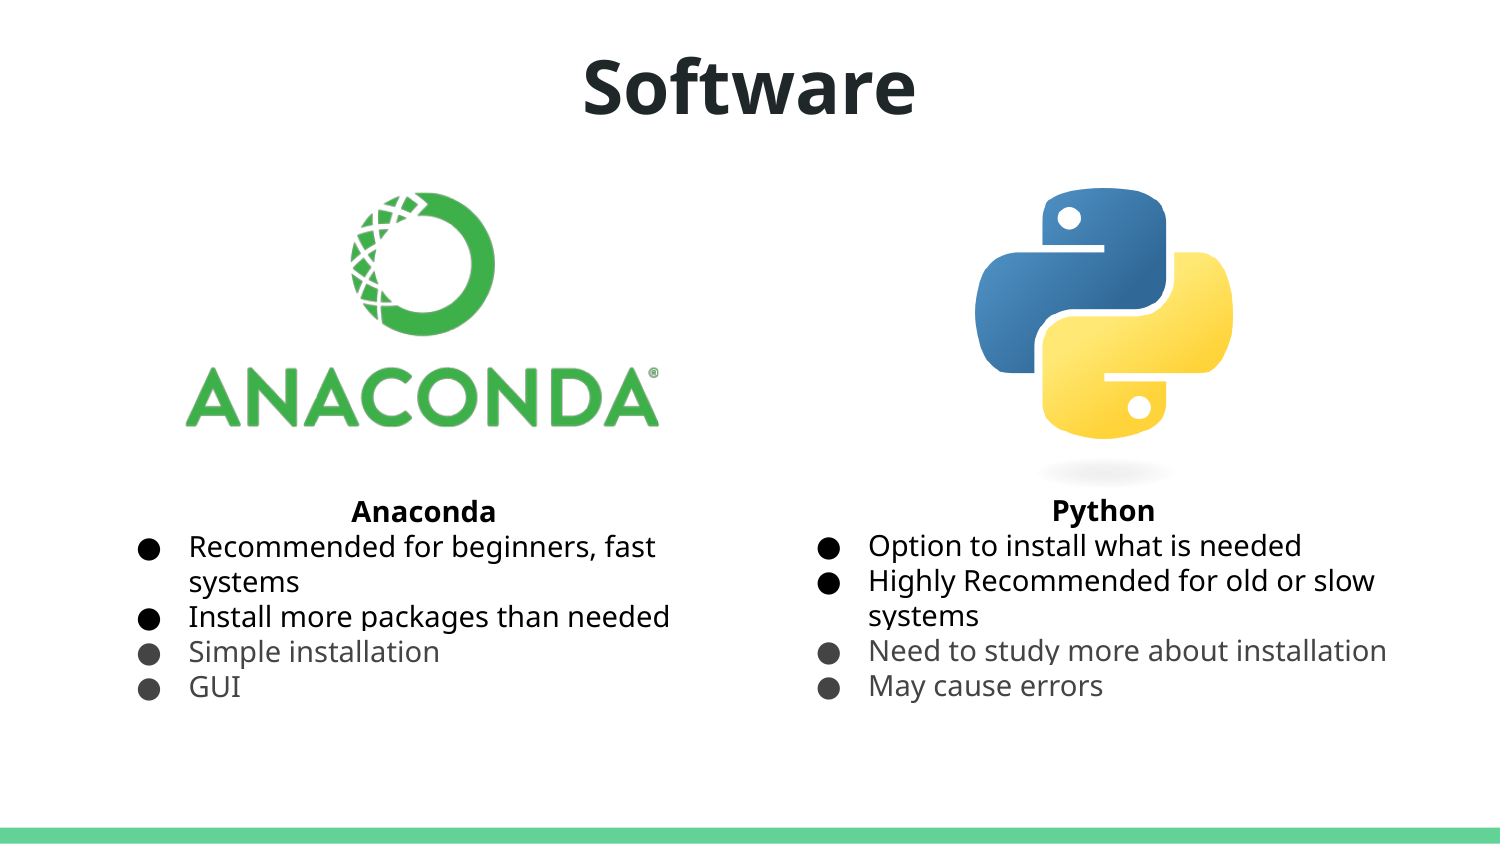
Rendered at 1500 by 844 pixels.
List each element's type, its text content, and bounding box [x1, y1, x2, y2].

picture [181, 188, 668, 432]
text_box Anaconda Recommended for beginners, fast systems Install more packages than needed Simple installation GUI [98, 478, 750, 719]
text_box Python Option to install what is needed Highly Recommended for old or slow systems Need to study more about installation May cause errors [778, 477, 1430, 718]
picture [974, 188, 1233, 488]
title Software [51, 24, 1449, 119]
